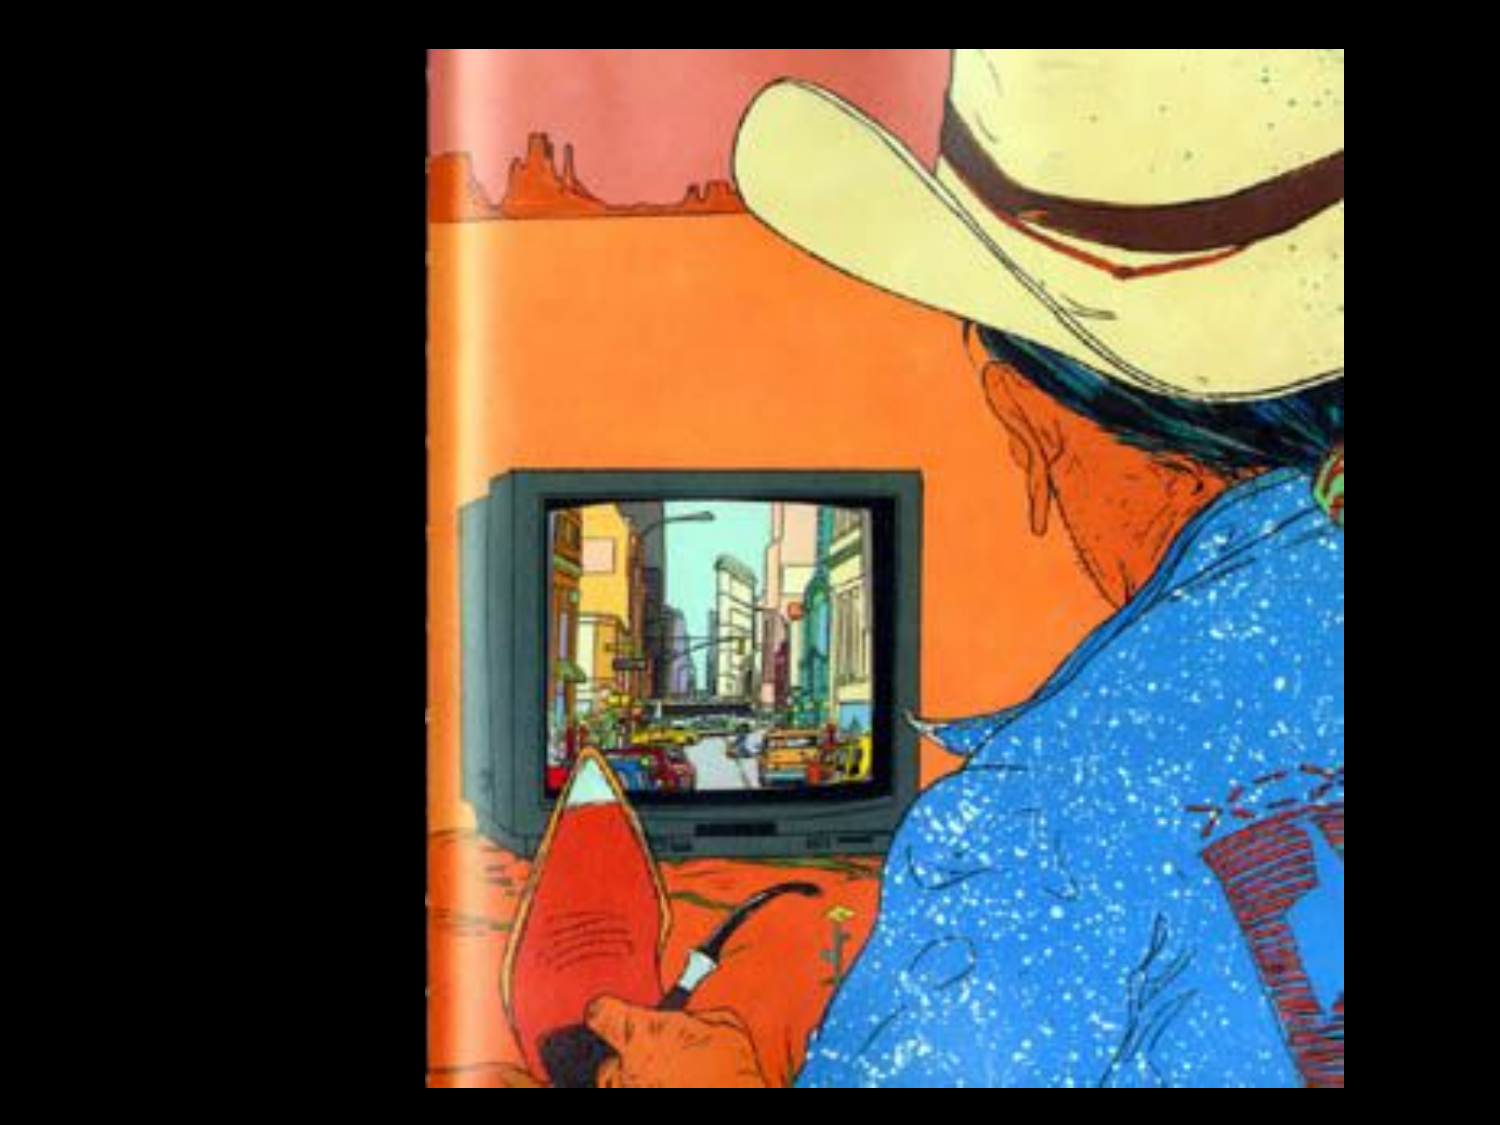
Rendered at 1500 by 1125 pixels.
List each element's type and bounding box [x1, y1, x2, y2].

list [424, 49, 1344, 1088]
